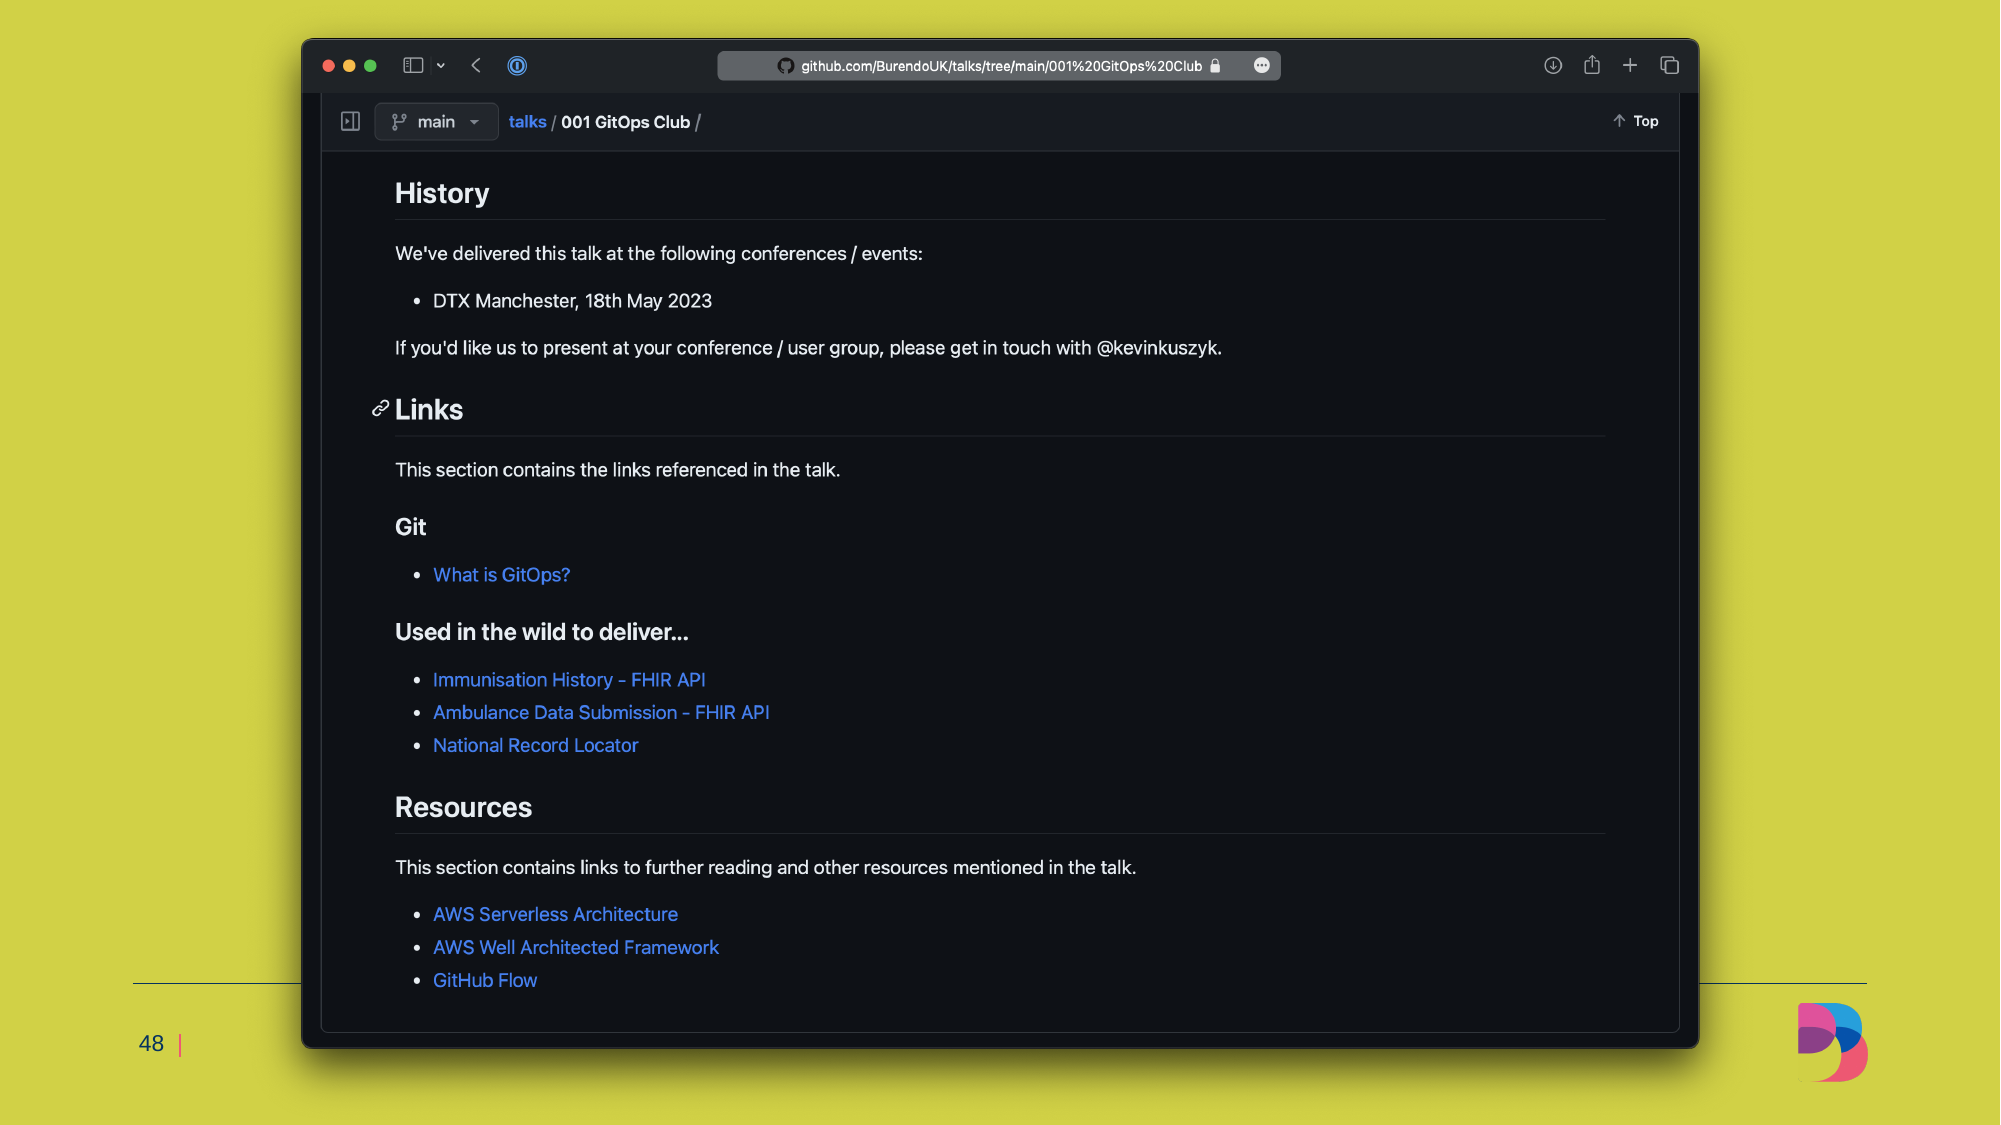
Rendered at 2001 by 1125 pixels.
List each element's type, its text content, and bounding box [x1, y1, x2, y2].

picture [1798, 1003, 1868, 1082]
slide_number 48 [91, 1012, 180, 1073]
picture [243, 0, 1757, 1125]
